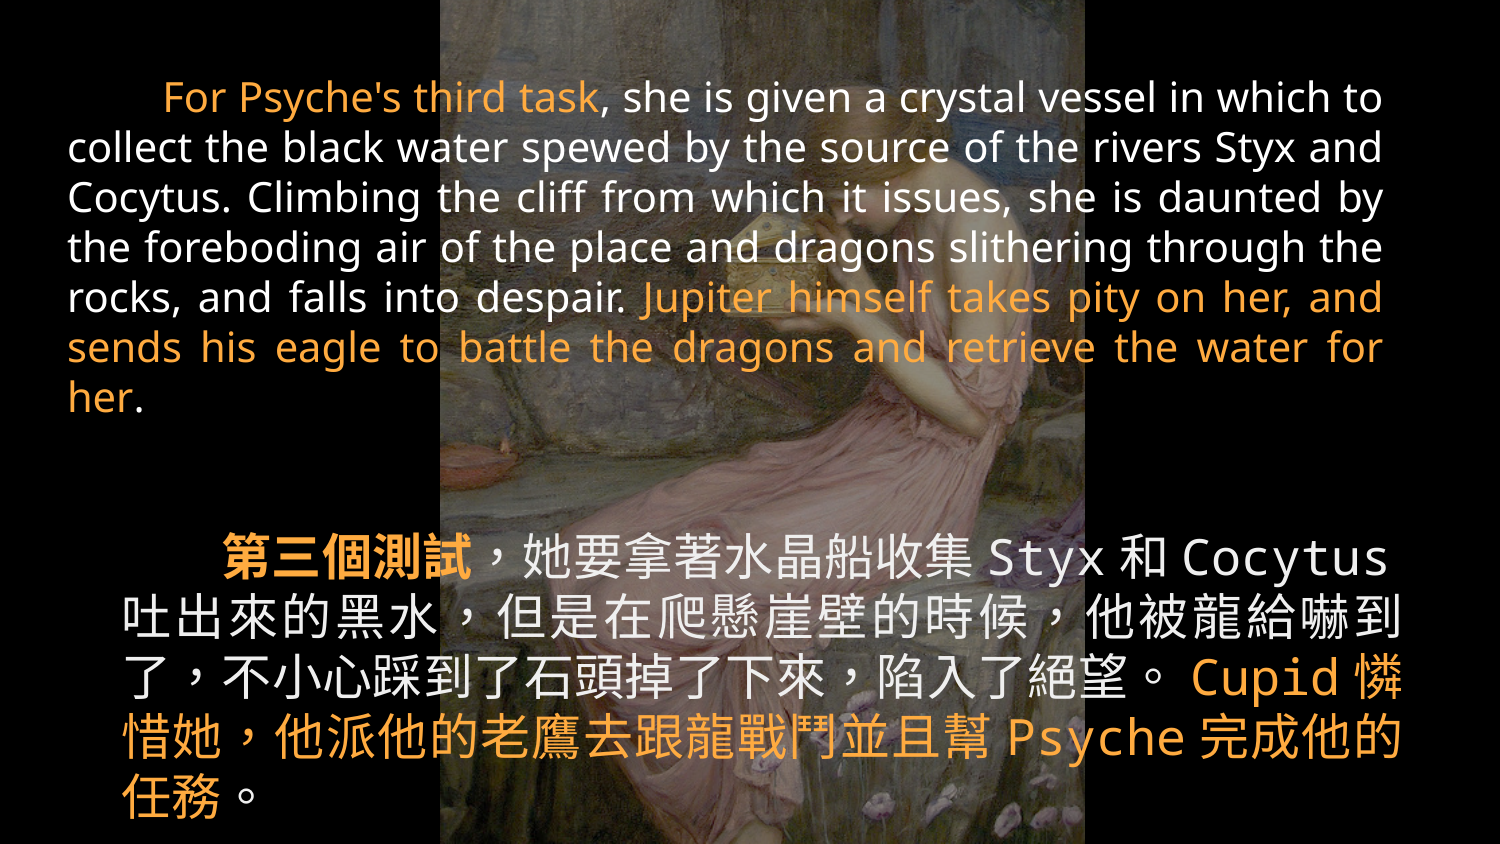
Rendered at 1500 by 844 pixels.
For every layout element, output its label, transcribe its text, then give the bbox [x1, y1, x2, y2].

text_box 第三個測試，她要拿著水晶船收集Styx和Cocytus吐出來的黑水，但是在爬懸崖壁的時候，他被龍給嚇到了，不小心踩到了石頭掉了下來，陷入了絕望。Cupid憐惜她，他派他的老鷹去跟龍戰鬥並且幫Psyche完成他的任務。 [106, 517, 434, 833]
picture [440, 0, 1085, 844]
text_box For Psyche's third task, she is given a crystal vessel in which to collect the black water spewed by the source of the rivers Styx and Cocytus. Climbing the cliff from which it issues, she is daunted by the foreboding air of the place and dragons slithering through the rocks, and falls into despair. Jupiter himself takes pity on her, and sends his eagle to battle the dragons and retrieve the water for her. [52, 63, 434, 429]
text_box For Psyche's third task, she is given a crystal vessel in which to collect the black water spewed by the source of the rivers Styx and Cocytus. Climbing the cliff from which it issues, she is daunted by the foreboding air of the place and dragons slithering through the rocks, and falls into despair. Jupiter himself takes pity on her, and sends his eagle to battle the dragons and retrieve the water for her. [1089, 63, 1399, 429]
text_box 第三個測試，她要拿著水晶船收集Styx和Cocytus吐出來的黑水，但是在爬懸崖壁的時候，他被龍給嚇到了，不小心踩到了石頭掉了下來，陷入了絕望。Cupid憐惜她，他派他的老鷹去跟龍戰鬥並且幫Psyche完成他的任務。 [1089, 517, 1418, 833]
